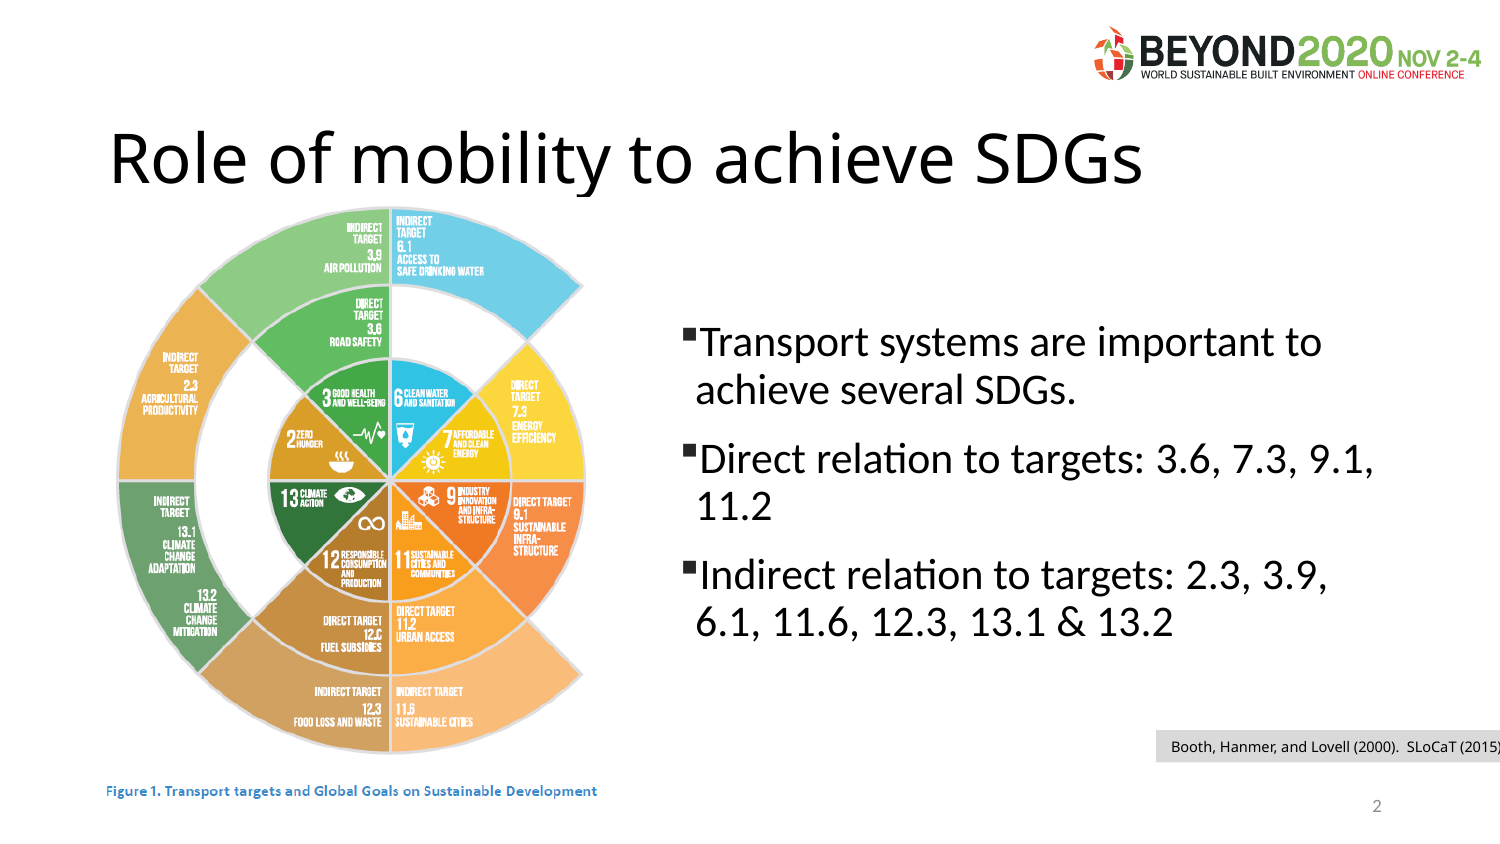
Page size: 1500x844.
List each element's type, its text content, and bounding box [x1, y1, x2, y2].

picture [1082, 22, 1492, 87]
title Role of mobility to achieve SDGs [93, 80, 1388, 244]
picture [93, 197, 656, 805]
list Transport systems are important to achieve several SDGs. Direct relation to targets: 3.6, 7.3, 9.1, 11.2 Indirect relation to targets: 2.3, 3.9, 6.1, 11.6, 12.3, 13.1 & 13.2 [664, 311, 1397, 691]
text_box Booth, Hanmer, and Lovell (2000). SLoCaT (2015) [1156, 730, 1500, 763]
slide_number 2 [1059, 782, 1397, 827]
